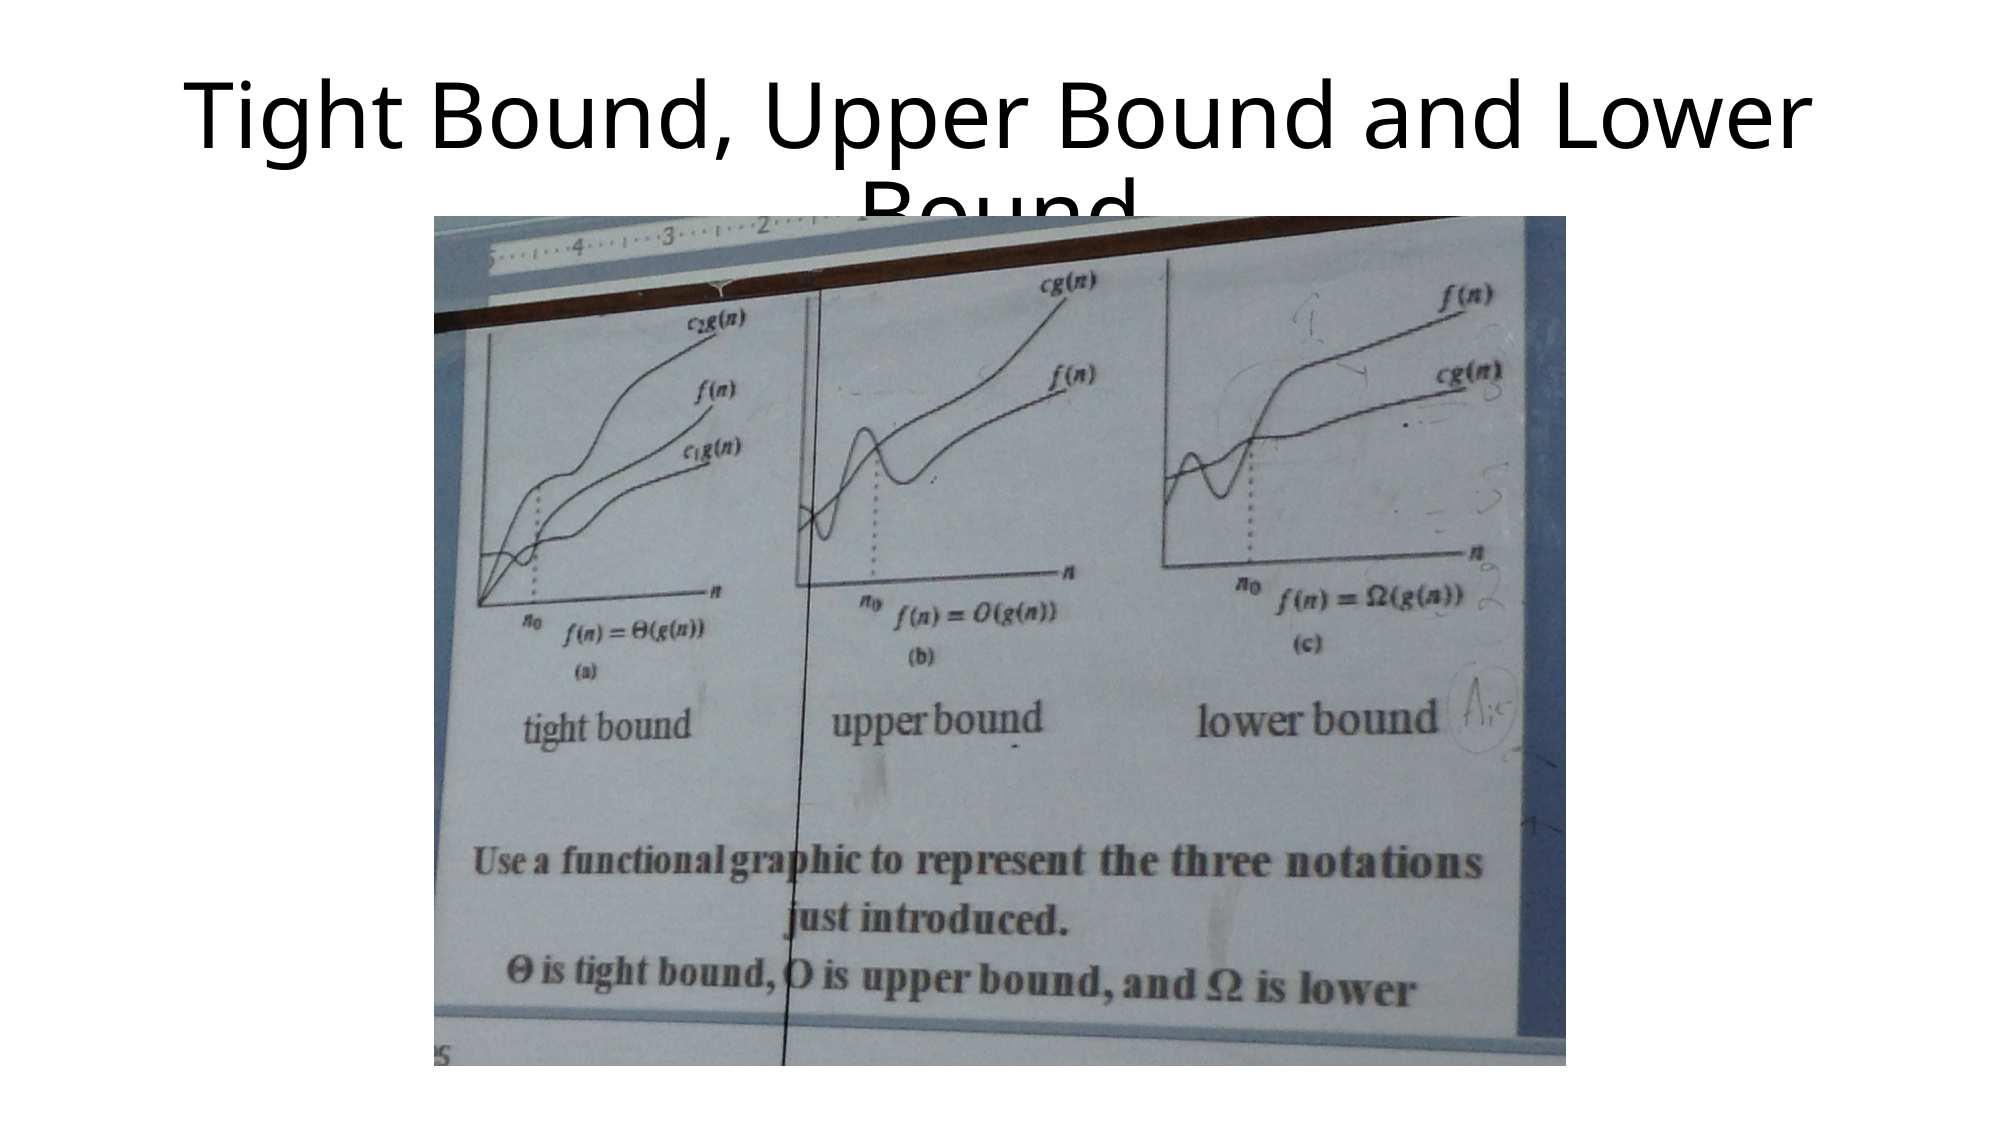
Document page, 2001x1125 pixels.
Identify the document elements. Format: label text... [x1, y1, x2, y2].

title Tight Bound, Upper Bound and Lower Bound [137, 59, 1863, 278]
picture [434, 216, 1566, 1066]
